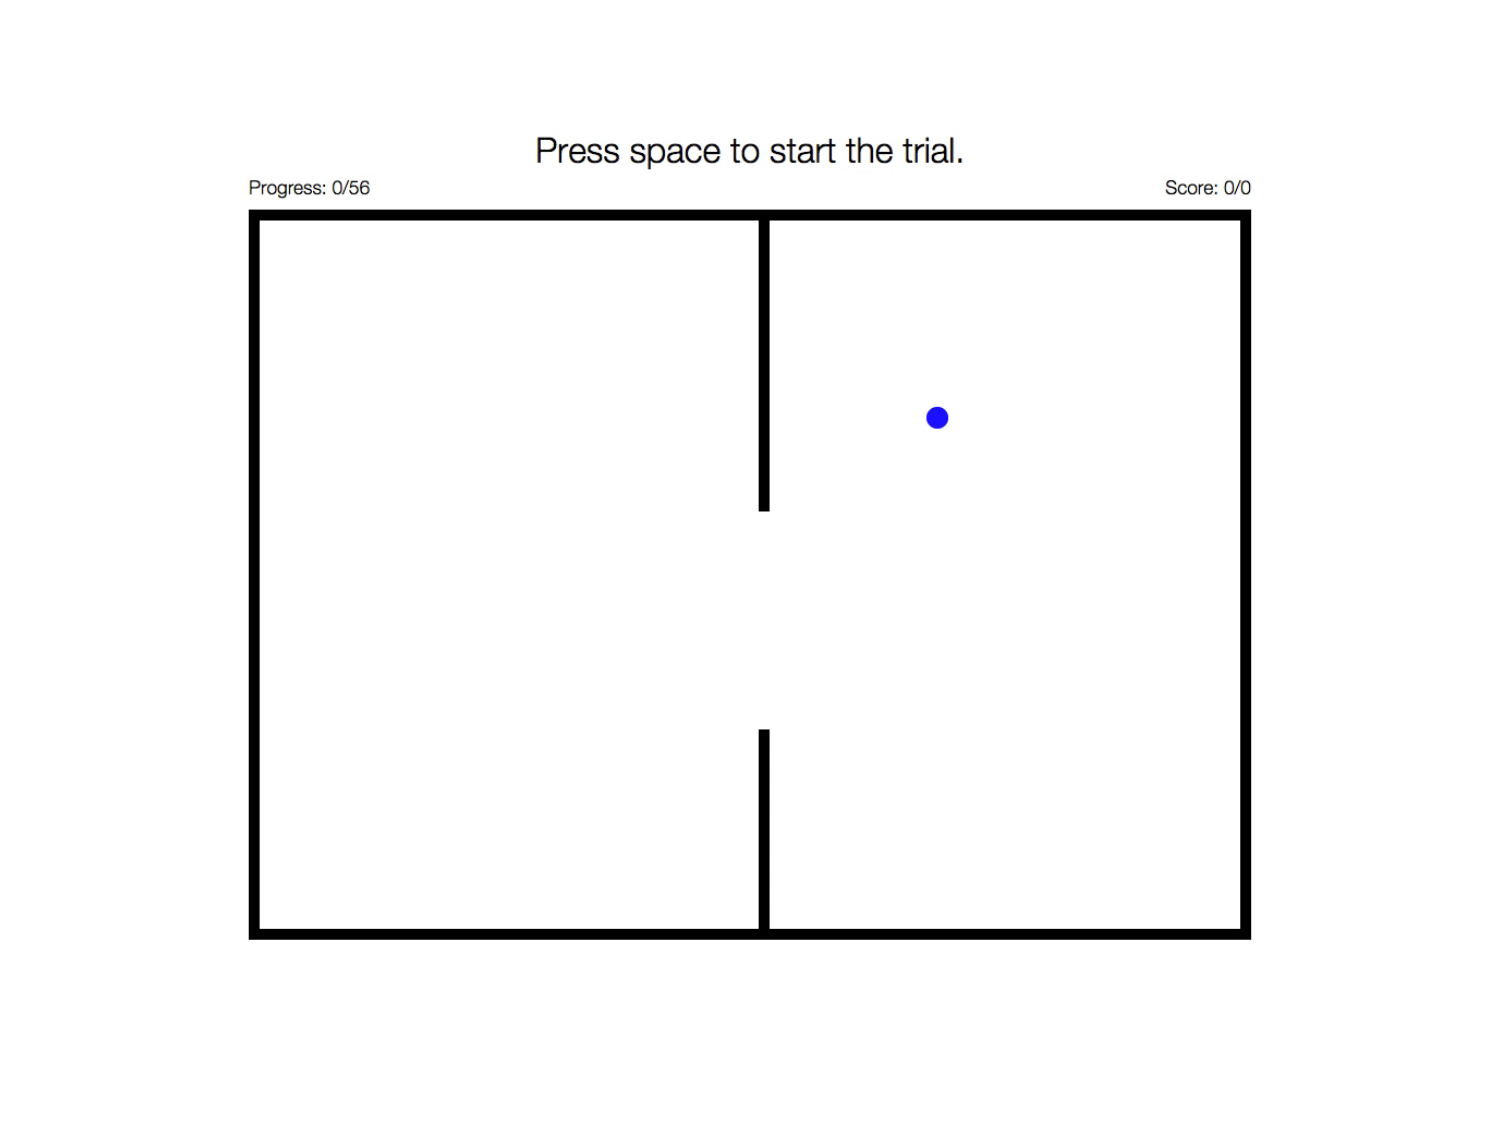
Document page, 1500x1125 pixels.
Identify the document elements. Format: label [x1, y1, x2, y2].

text_box [0, 0, 1500, 1125]
